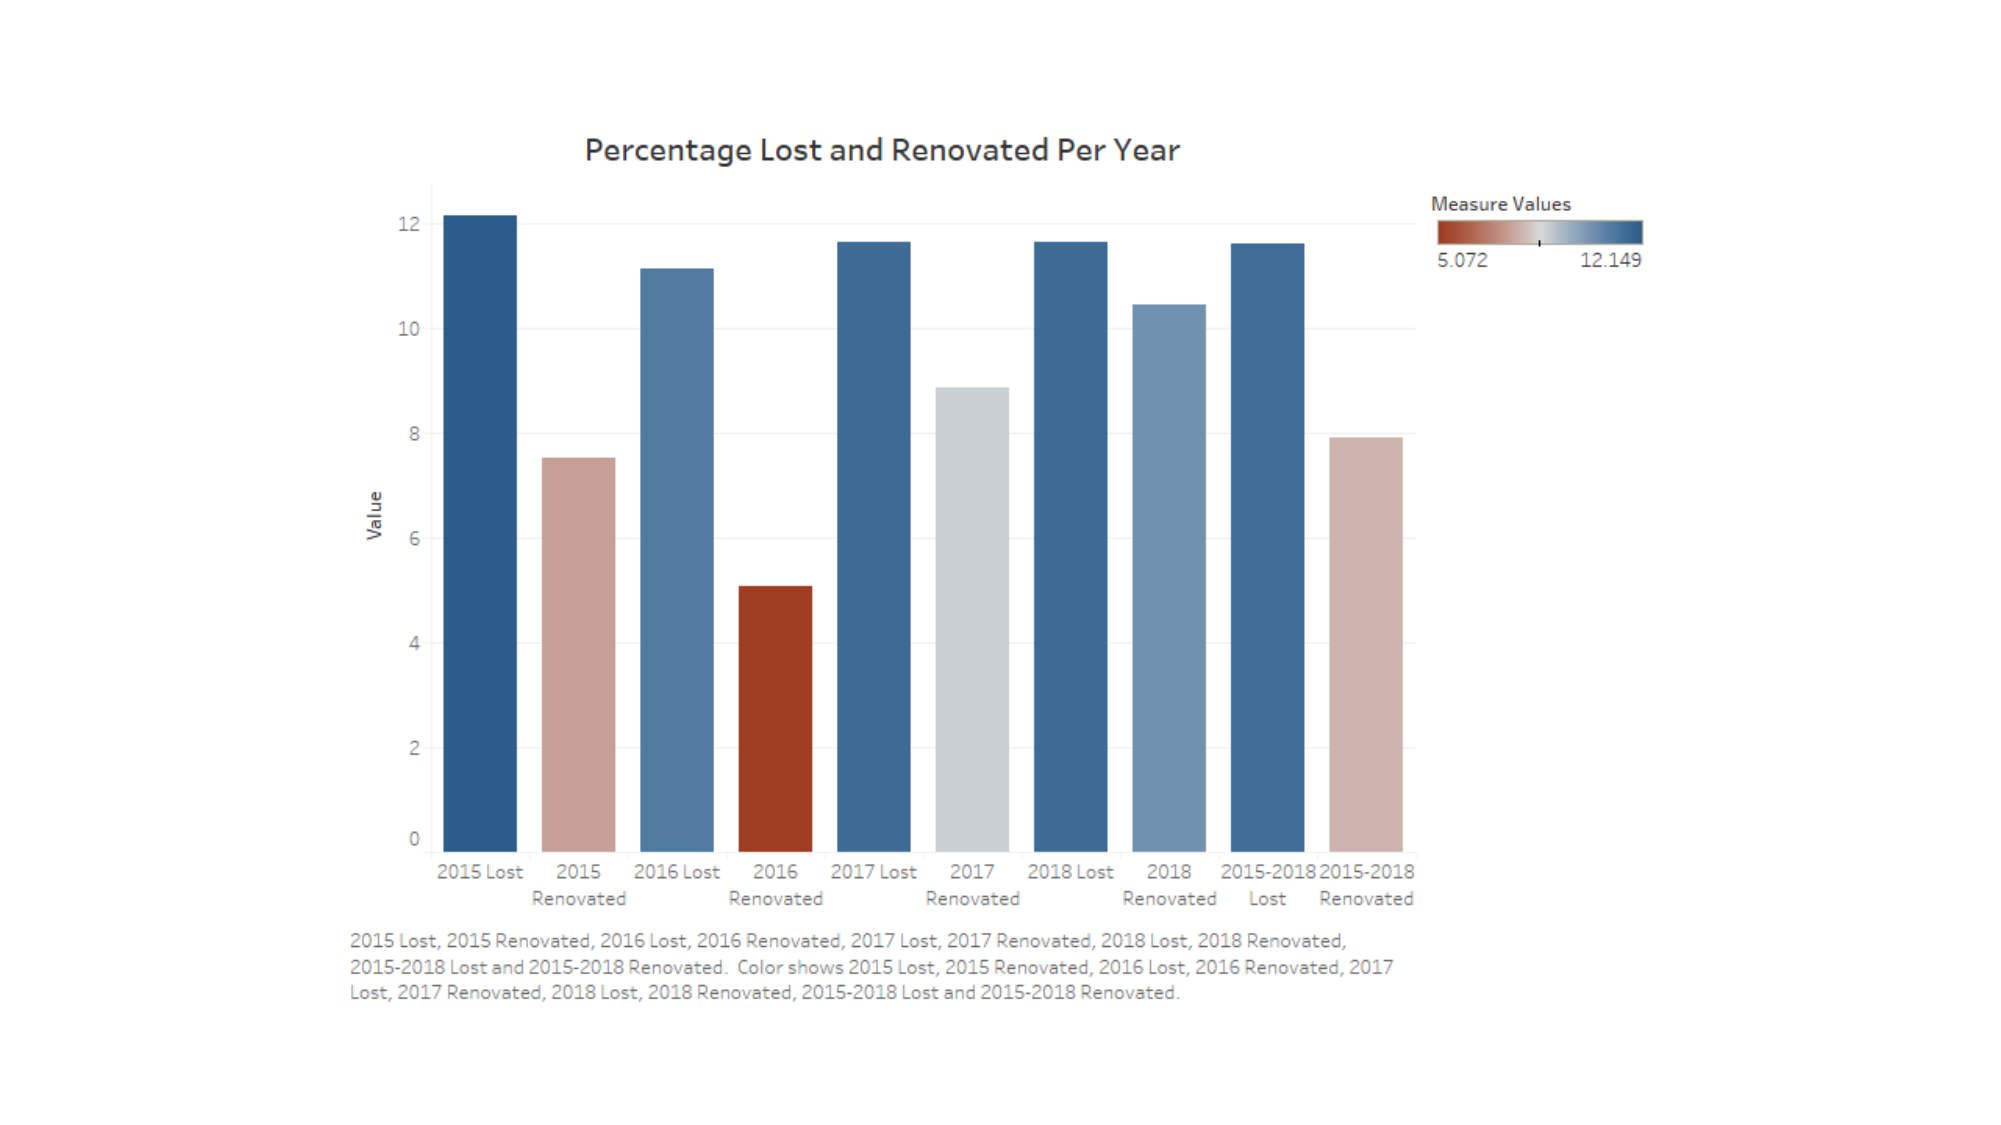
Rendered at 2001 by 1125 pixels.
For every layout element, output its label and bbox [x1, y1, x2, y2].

picture [349, 117, 1650, 1008]
